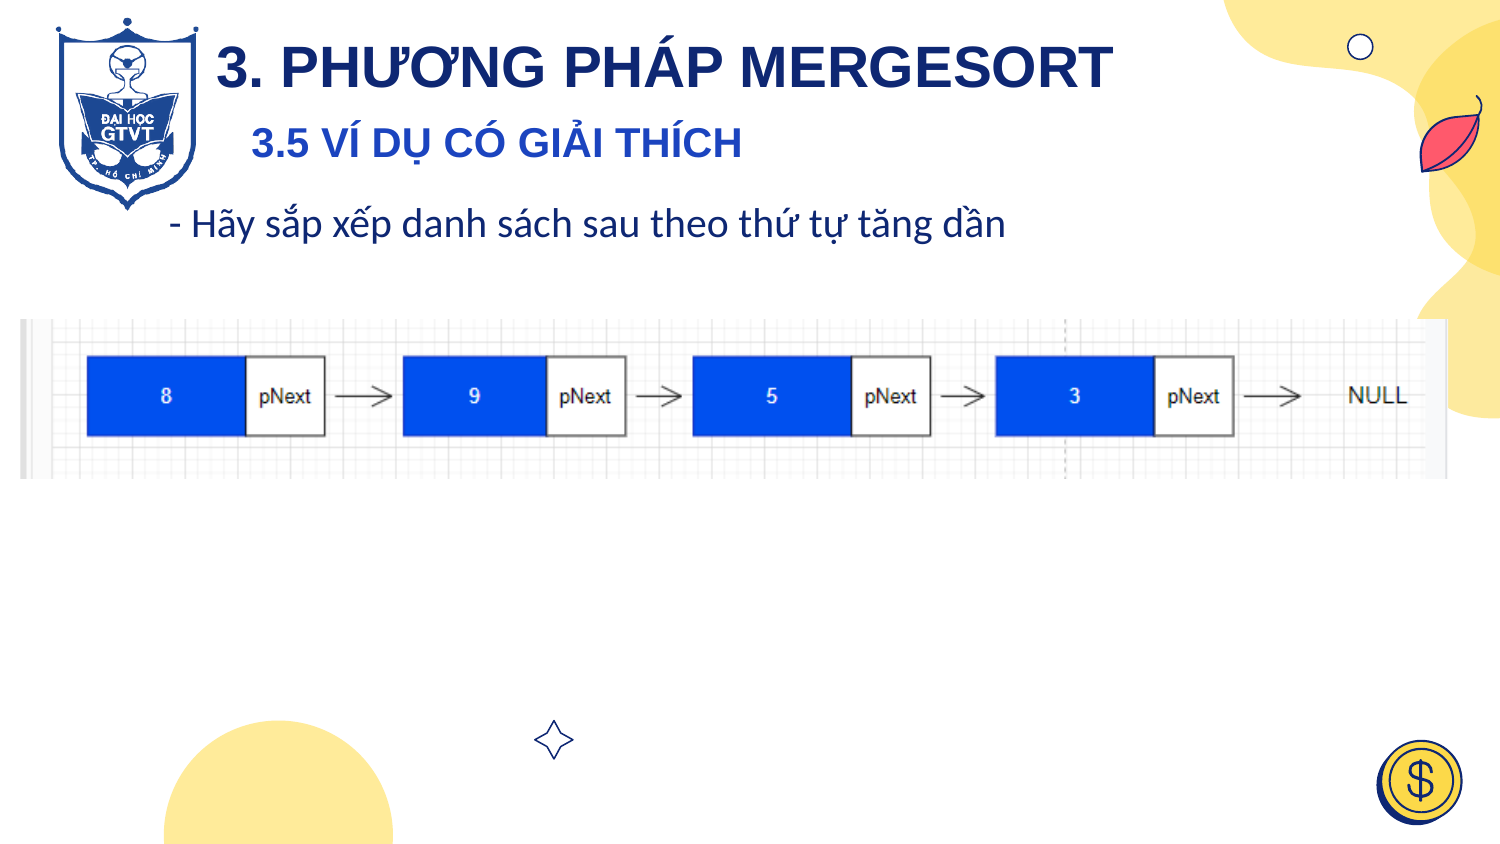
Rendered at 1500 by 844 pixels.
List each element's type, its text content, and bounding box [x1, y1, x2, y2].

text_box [1417, 94, 1485, 173]
text_box [534, 720, 573, 759]
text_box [1366, 739, 1466, 826]
picture [0, 0, 342, 315]
subtitle - Hãy sắp xếp danh sách sau theo thứ tự tăng dần [346, 0, 1489, 474]
picture [20, 319, 1449, 479]
